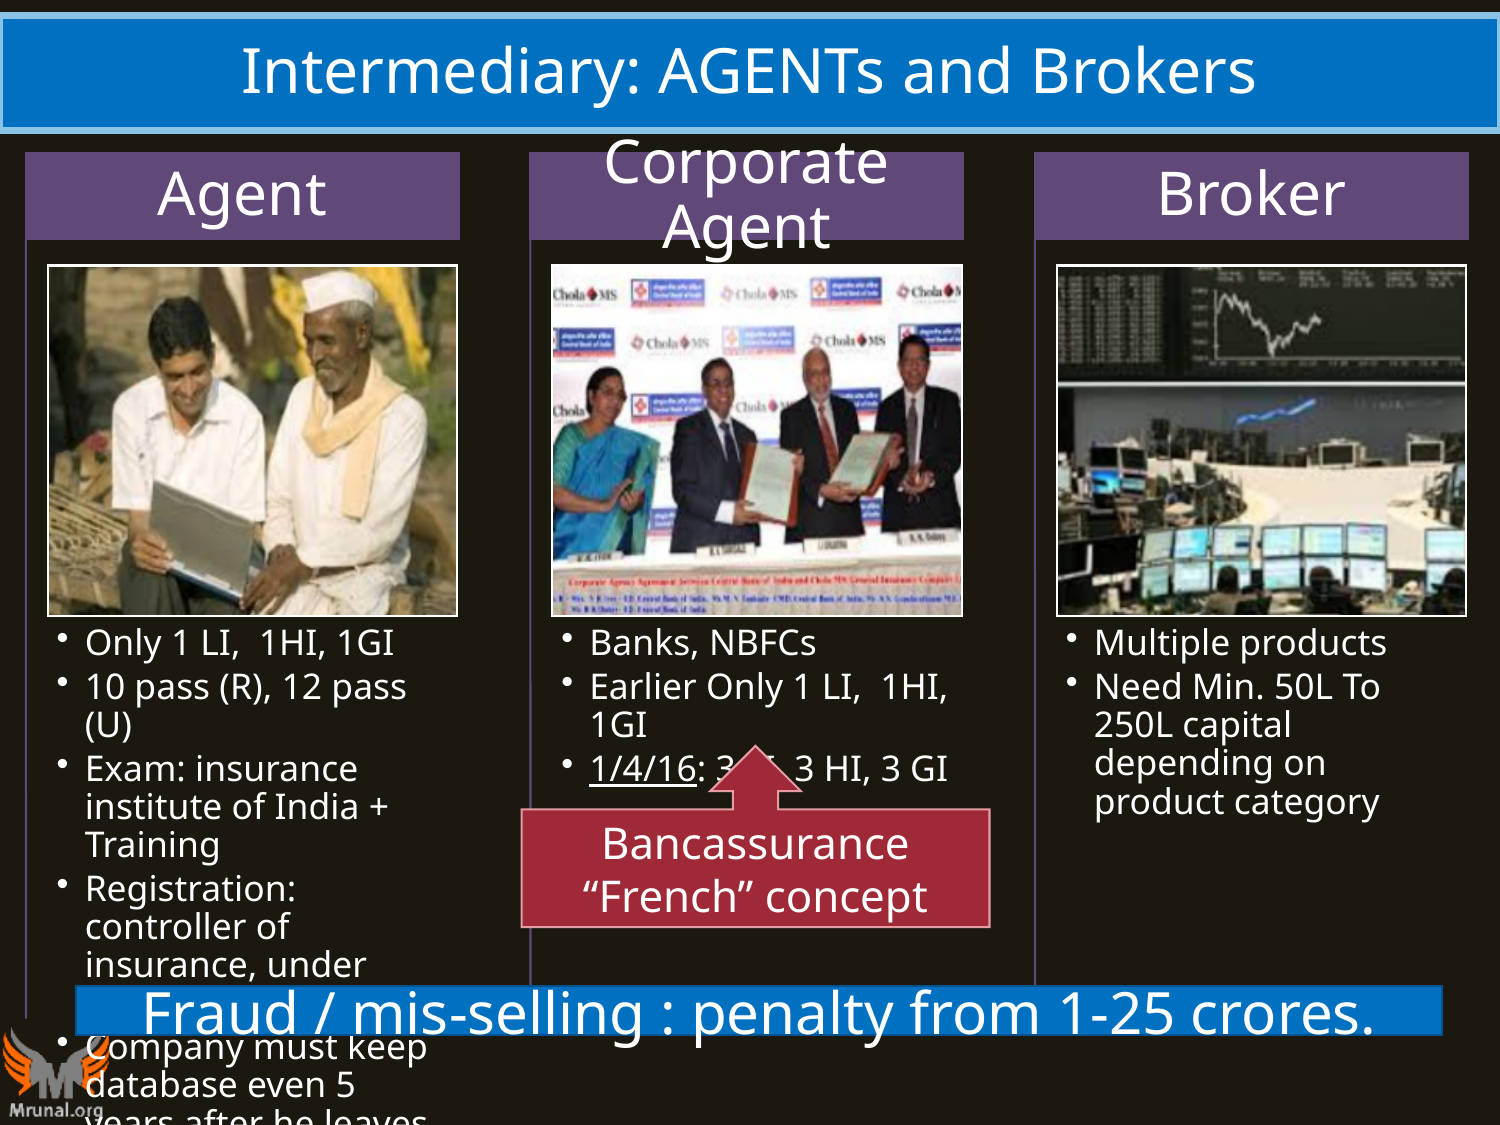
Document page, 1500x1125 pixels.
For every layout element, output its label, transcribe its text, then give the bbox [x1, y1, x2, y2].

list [25, 149, 1469, 1022]
picture [0, 1024, 114, 1125]
title Intermediary: AGENTs and Brokers [0, 12, 1500, 134]
text_box Fraud / mis-selling : penalty from 1-25 crores. [75, 1022, 1443, 1036]
picture [107, 1119, 114, 1125]
